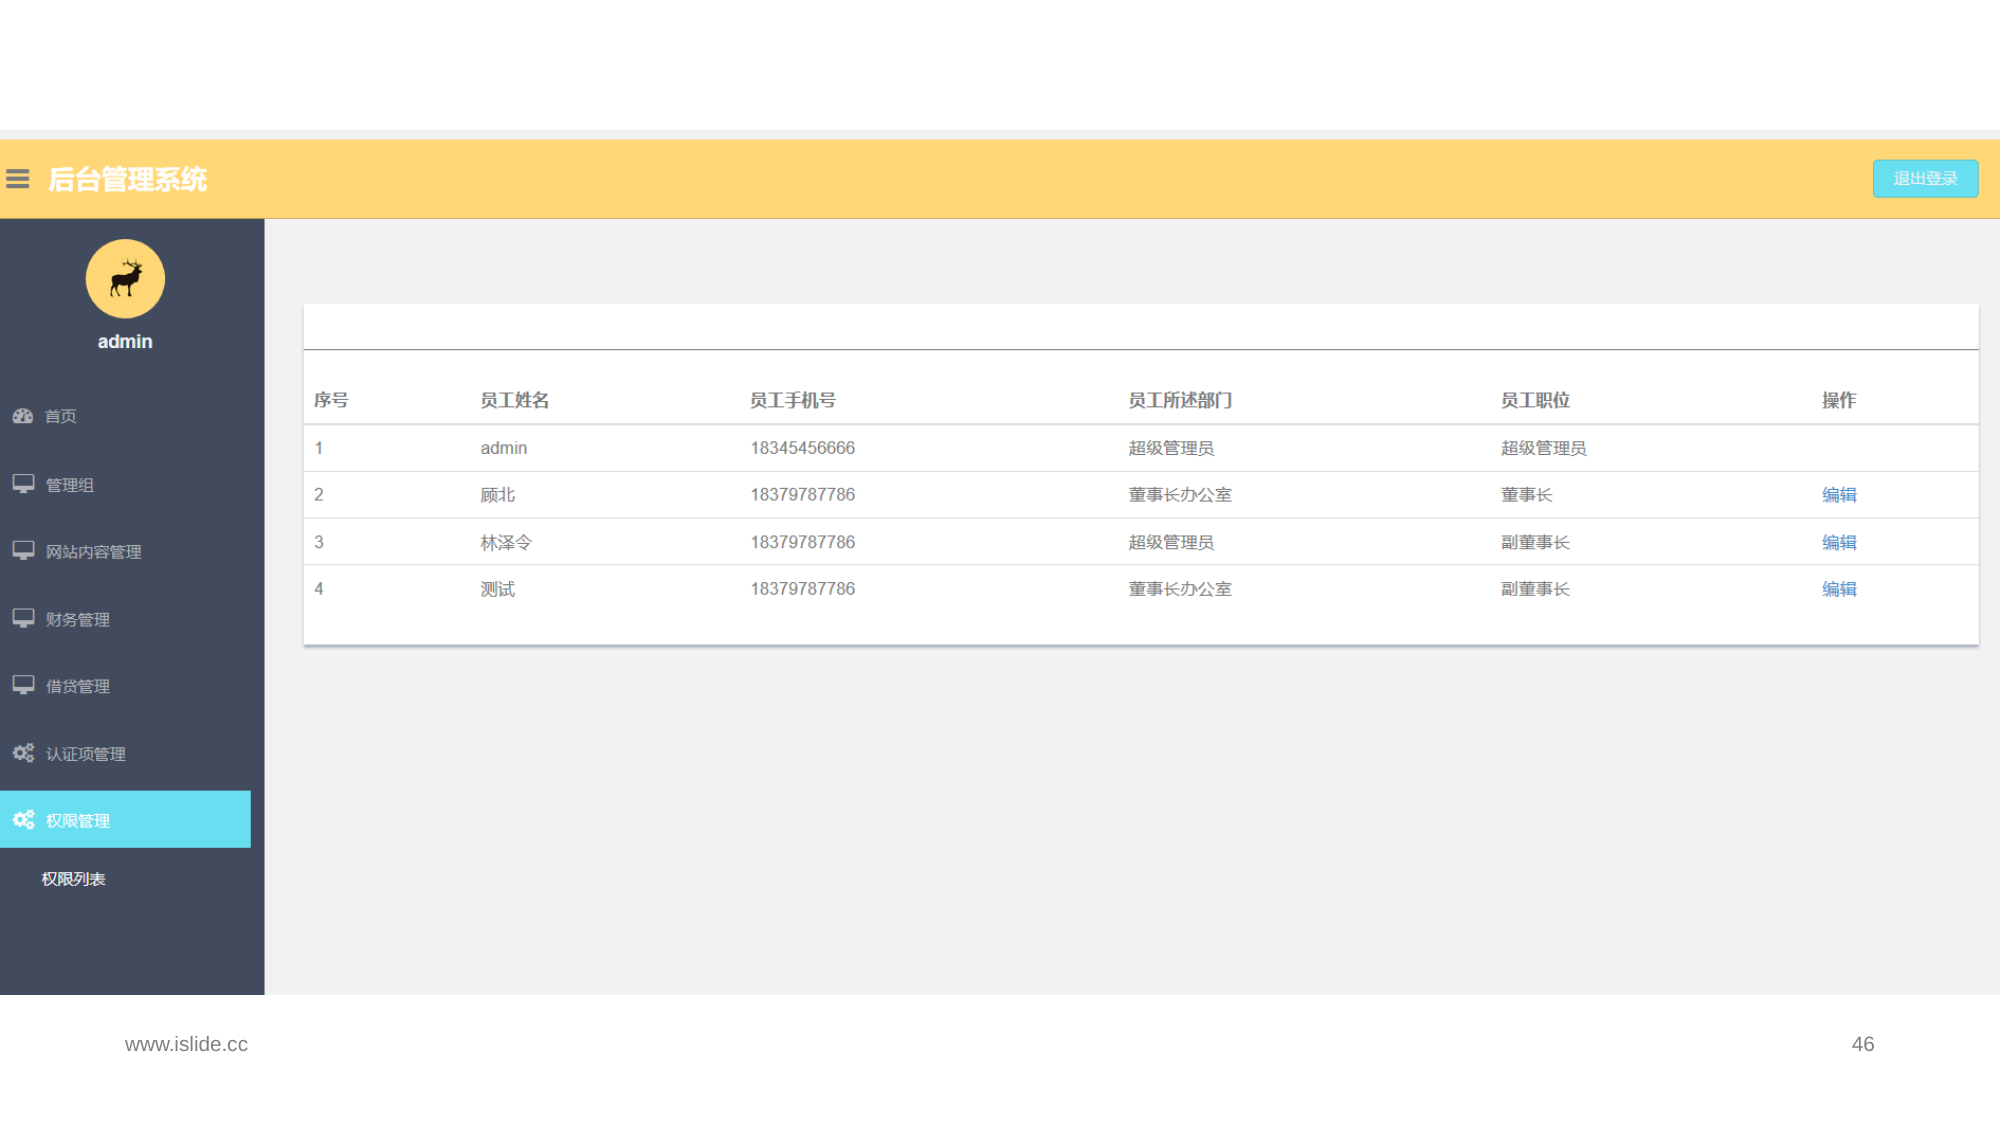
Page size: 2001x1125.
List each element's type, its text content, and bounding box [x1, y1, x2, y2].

footer www.islide.cc [109, 1025, 790, 1060]
picture [0, 130, 2000, 995]
slide_number 46 [1412, 1025, 1890, 1060]
